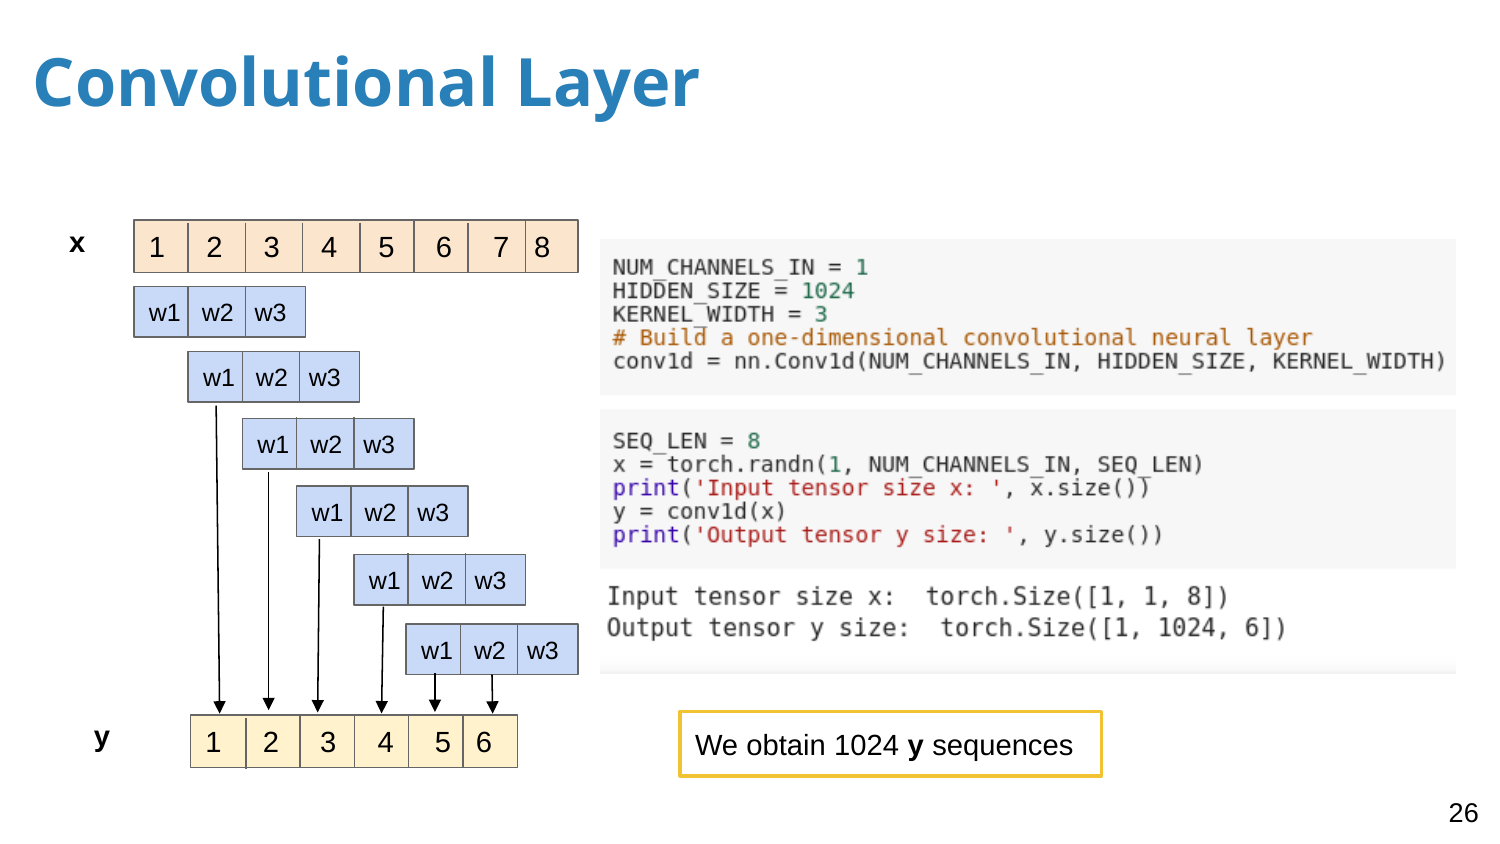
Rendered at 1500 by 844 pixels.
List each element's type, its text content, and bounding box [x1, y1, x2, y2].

text_box w1 w2 w3 [409, 554, 465, 606]
text_box w1 w2 w3 [296, 485, 350, 537]
text_box w1 w2 w3 [518, 623, 578, 675]
text_box w1 w2 w3 [242, 418, 296, 470]
text_box w1 w2 w3 [300, 351, 360, 403]
text_box w1 w2 w3 [246, 286, 306, 338]
text_box 1 2 3 4 5 6 7 8 [133, 220, 413, 273]
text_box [215, 405, 220, 714]
text_box w1 w2 w3 [409, 485, 469, 537]
text_box w1 w2 w3 [406, 623, 460, 675]
text_box 1 2 3 4 5 6 [190, 714, 518, 768]
text_box w1 w2 w3 [297, 418, 353, 470]
slide_number ‹#› [1403, 779, 1494, 844]
text_box w1 w2 w3 [352, 485, 407, 537]
text_box w1 w2 w3 [243, 351, 299, 403]
text_box w1 w2 w3 [466, 554, 526, 606]
text_box w1 w2 w3 [189, 286, 245, 338]
text_box w1 w2 w3 [353, 554, 407, 606]
text_box y [78, 701, 146, 767]
text_box We obtain 1024 y sequences [679, 711, 1102, 776]
title Convolutional Layer [17, 15, 1467, 135]
text_box w1 w2 w3 [133, 286, 187, 338]
text_box 1 2 3 4 5 6 7 8 [415, 220, 525, 273]
text_box w1 w2 w3 [355, 418, 414, 470]
text_box w1 w2 w3 [188, 351, 242, 403]
text_box w1 w2 w3 [461, 623, 517, 675]
text_box 1 2 3 4 5 6 7 8 [526, 220, 578, 273]
text_box x [54, 207, 121, 273]
picture [600, 239, 1456, 675]
